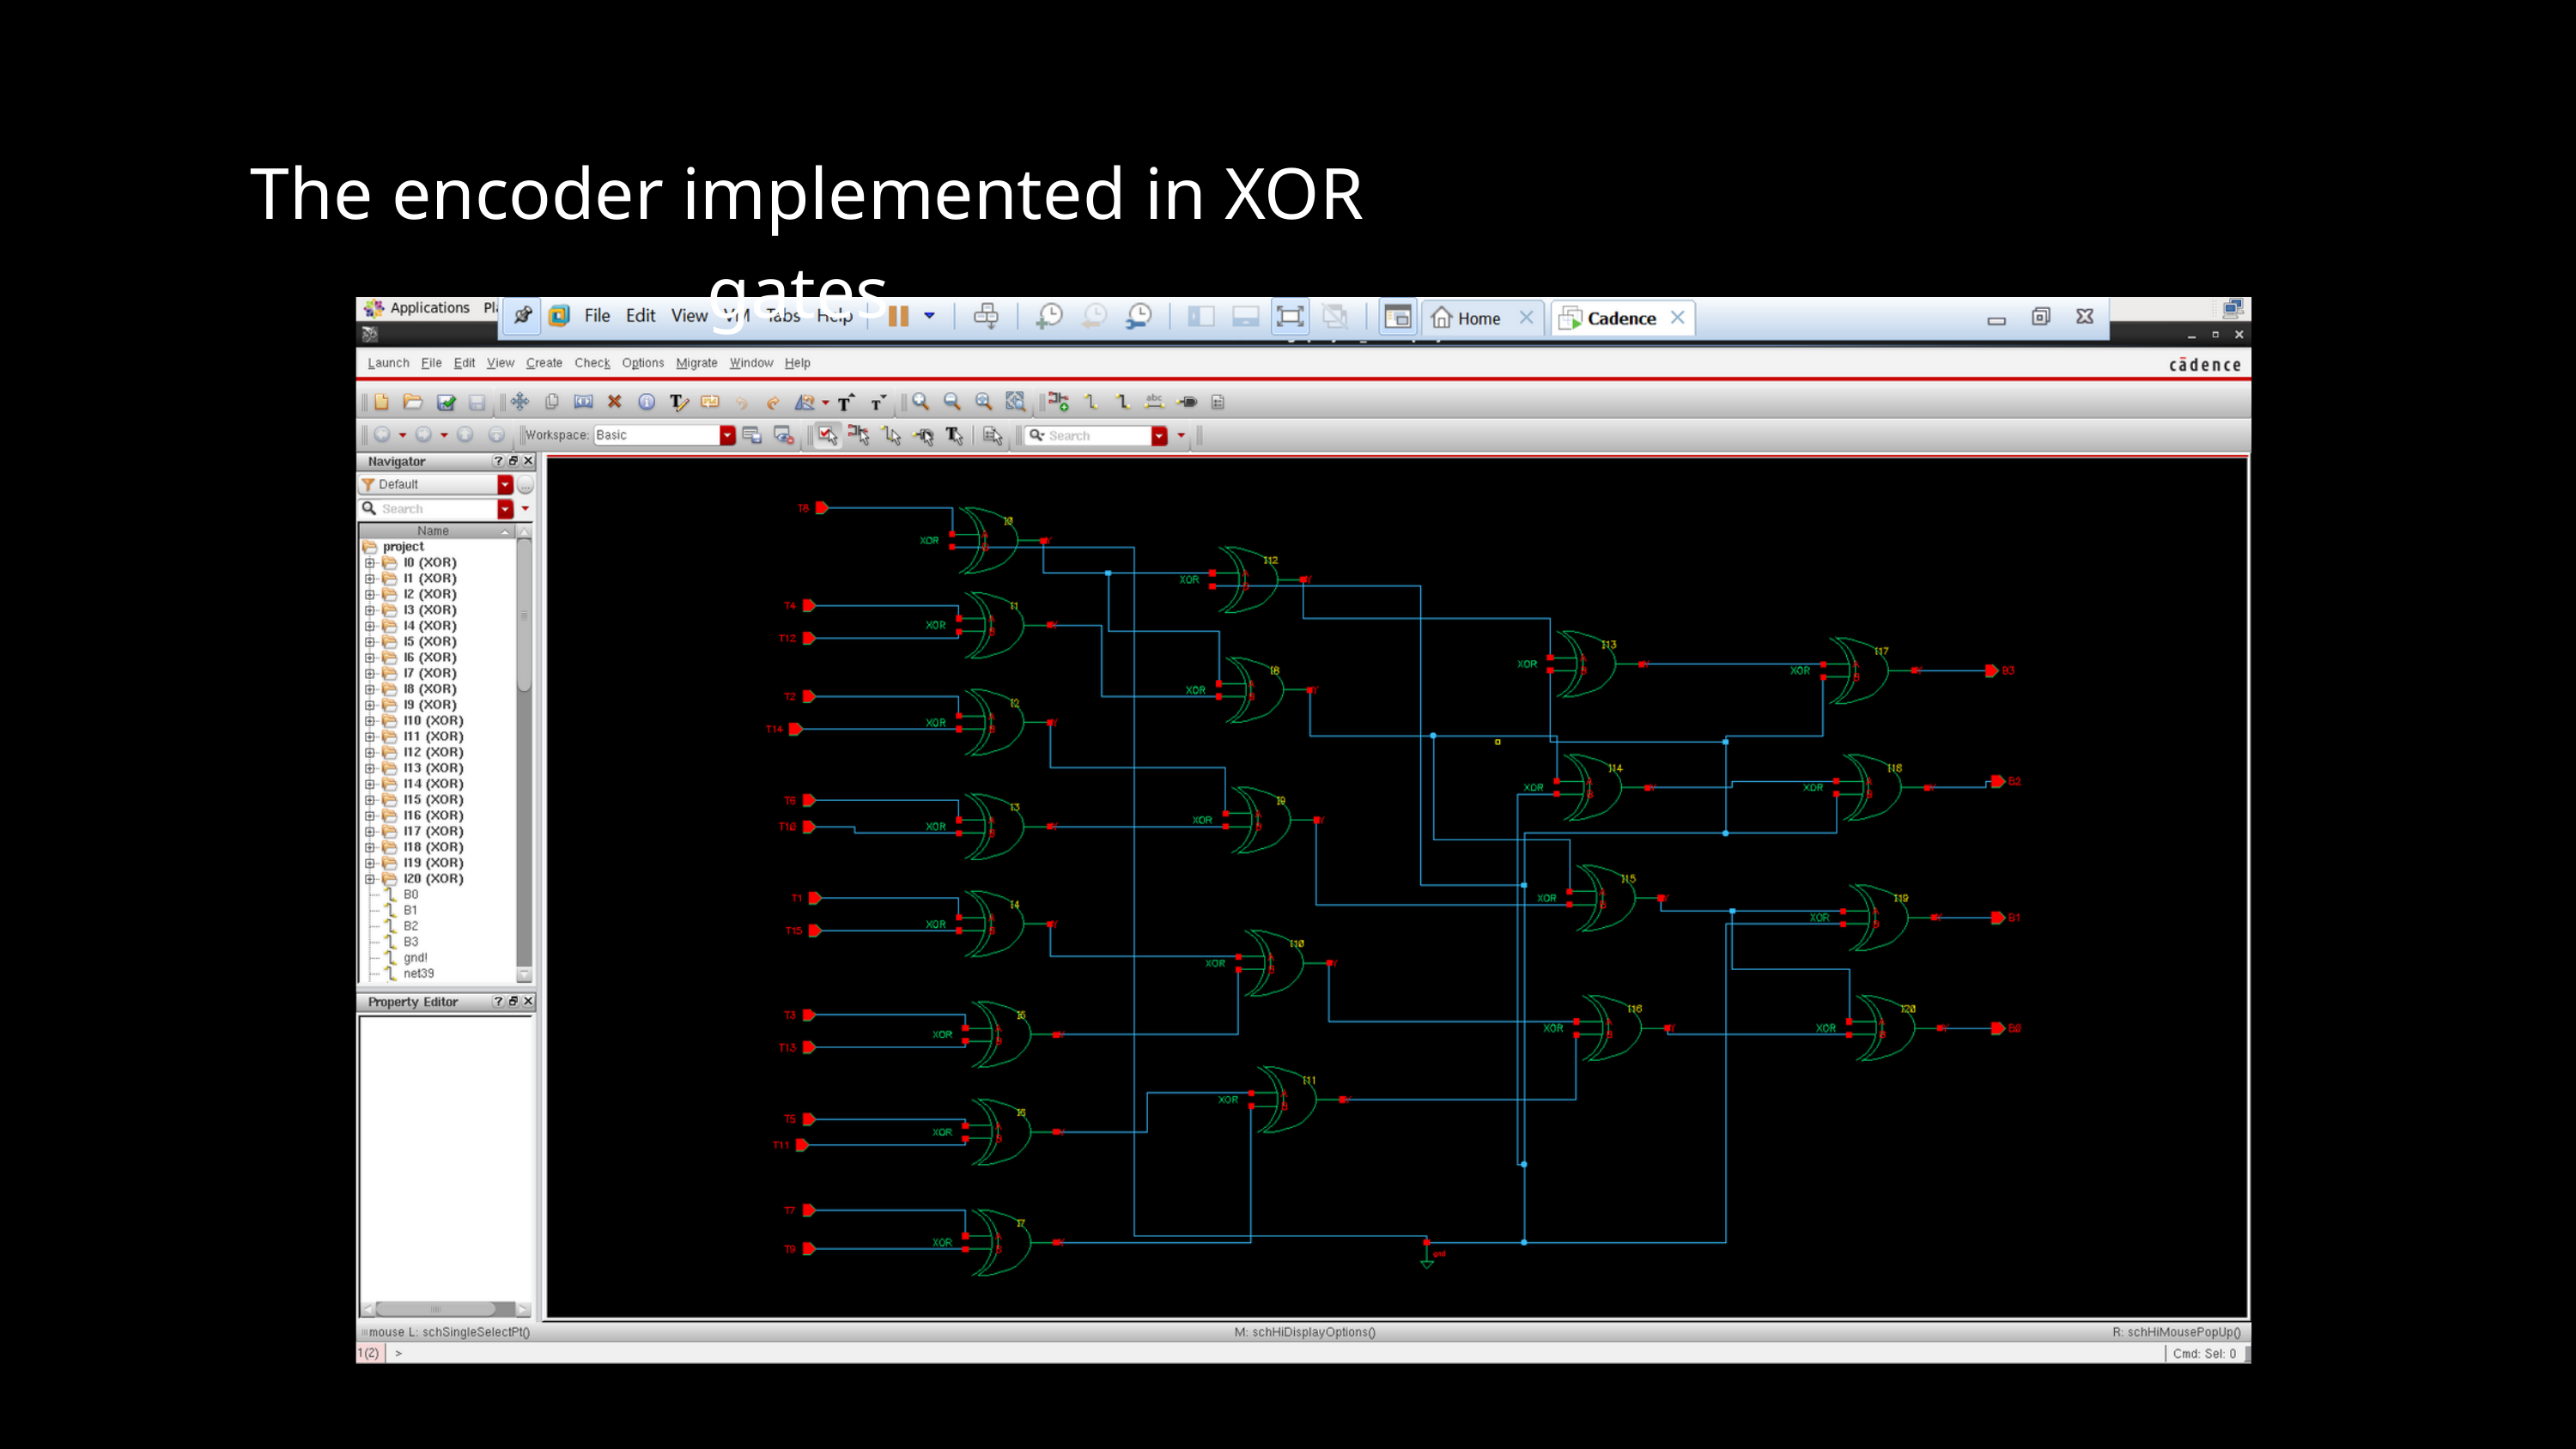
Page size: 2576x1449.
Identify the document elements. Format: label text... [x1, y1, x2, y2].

text_box [355, 297, 2252, 1364]
text_box The encoder implemented in XOR gates [161, 134, 1455, 332]
